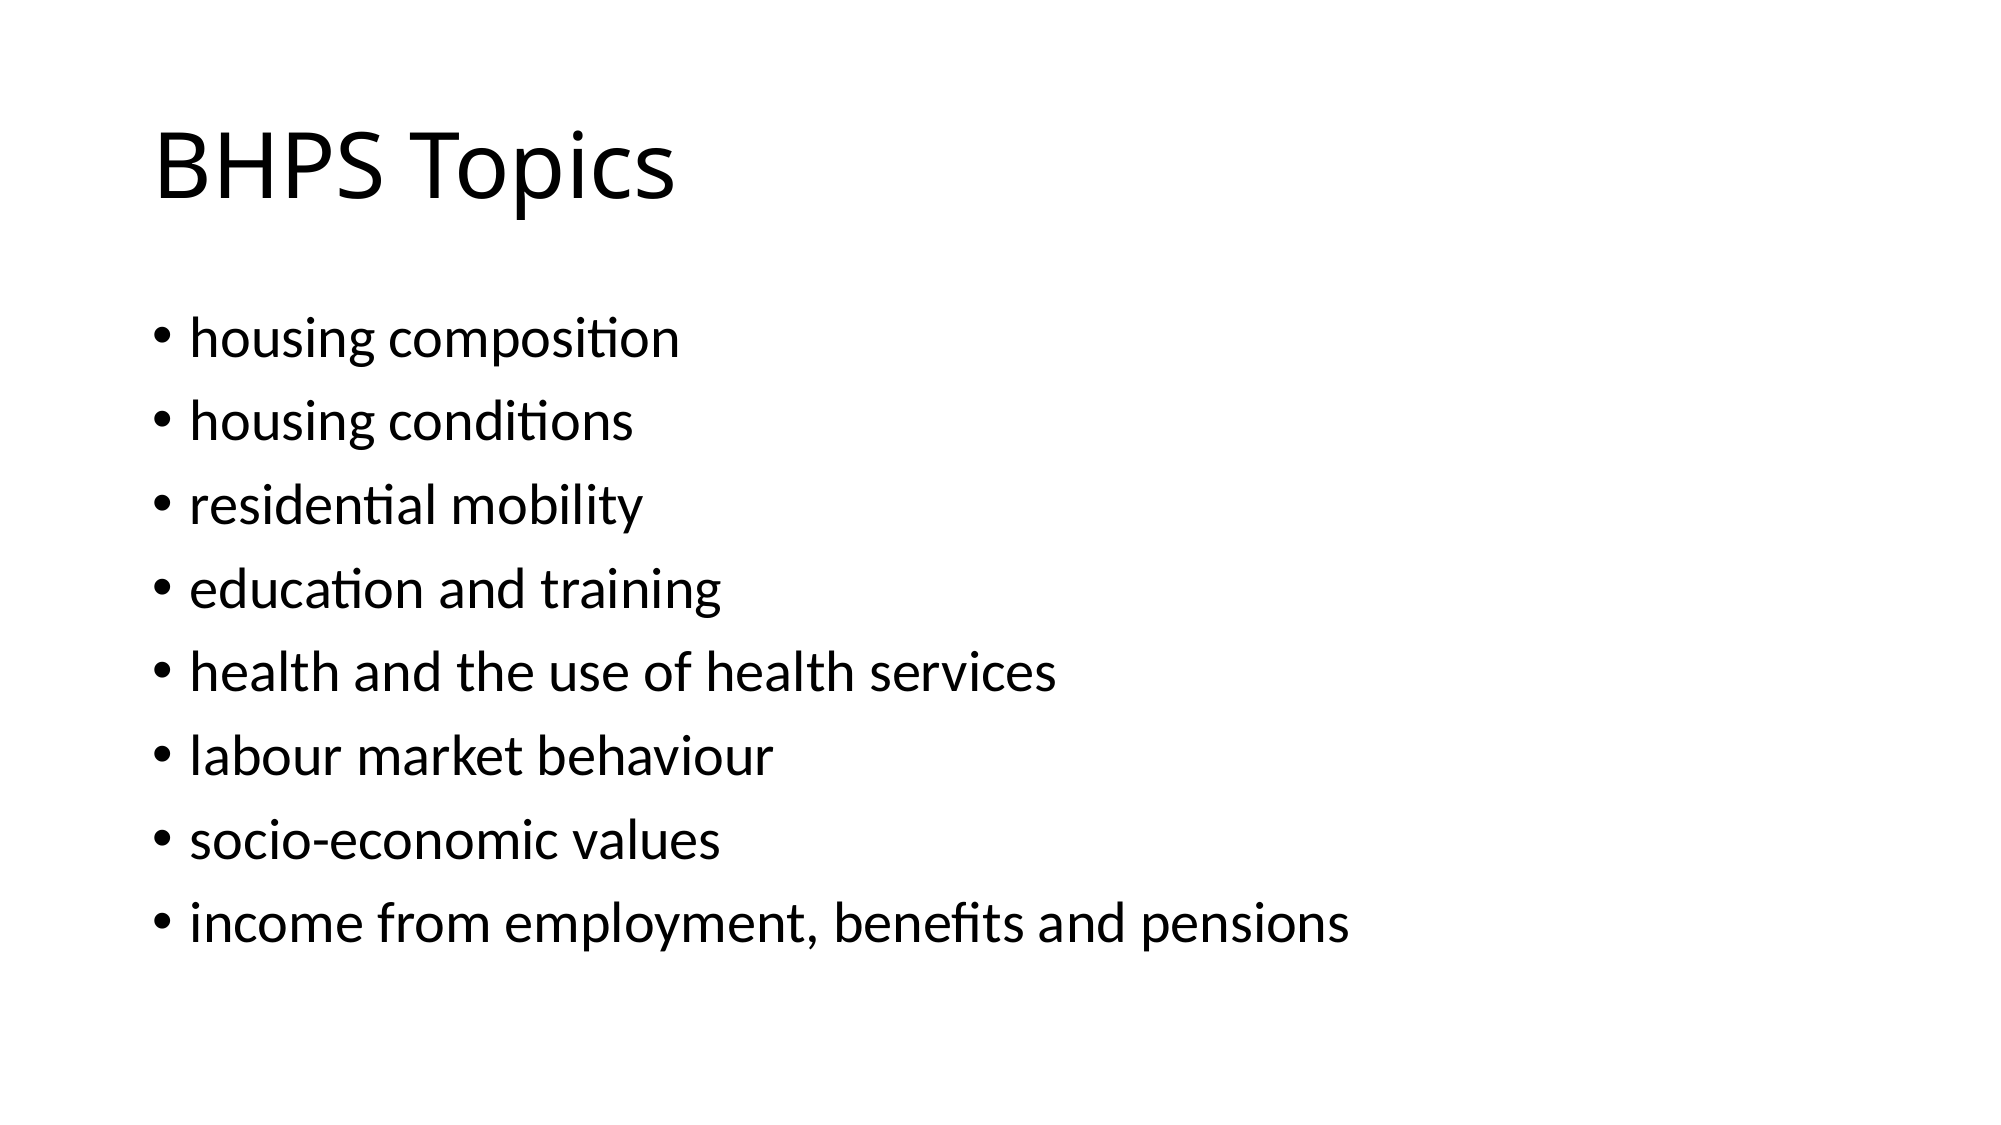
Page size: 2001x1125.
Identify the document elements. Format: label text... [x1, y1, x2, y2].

title BHPS Topics [137, 59, 1863, 278]
list housing composition housing conditions residential mobility education and training health and the use of health services labour market behaviour socio-economic values income from employment, benefits and pensions [137, 299, 1863, 1014]
